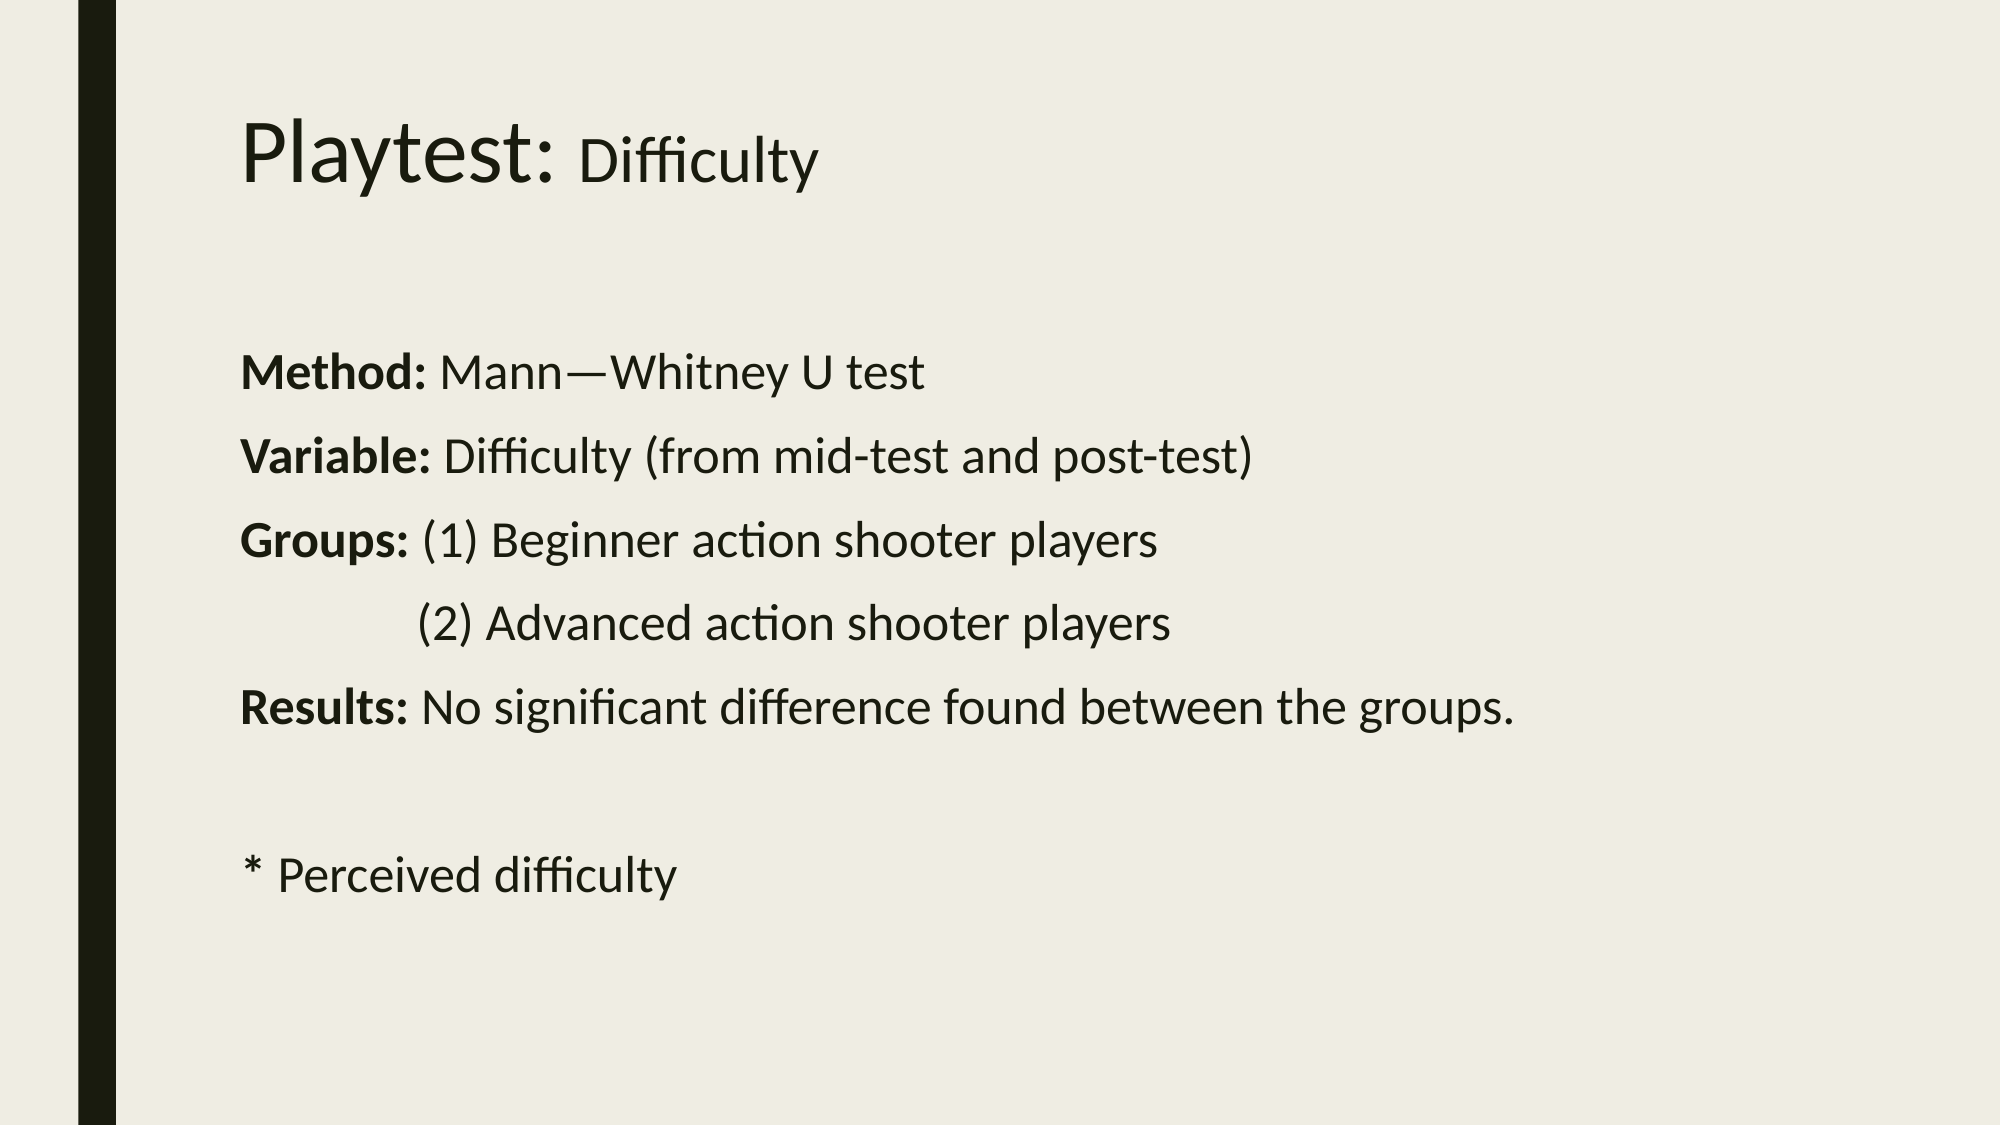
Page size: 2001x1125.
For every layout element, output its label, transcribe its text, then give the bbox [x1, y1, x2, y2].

title Playtest: Difficulty [225, 96, 1800, 335]
list Method: Mann—Whitney U test Variable: Difficulty (from mid-test and post-test) Groups: (1) Beginner action shooter players (2) Advanced action shooter players Results: No significant difference found between the groups. * Perceived difficulty [225, 335, 1913, 923]
